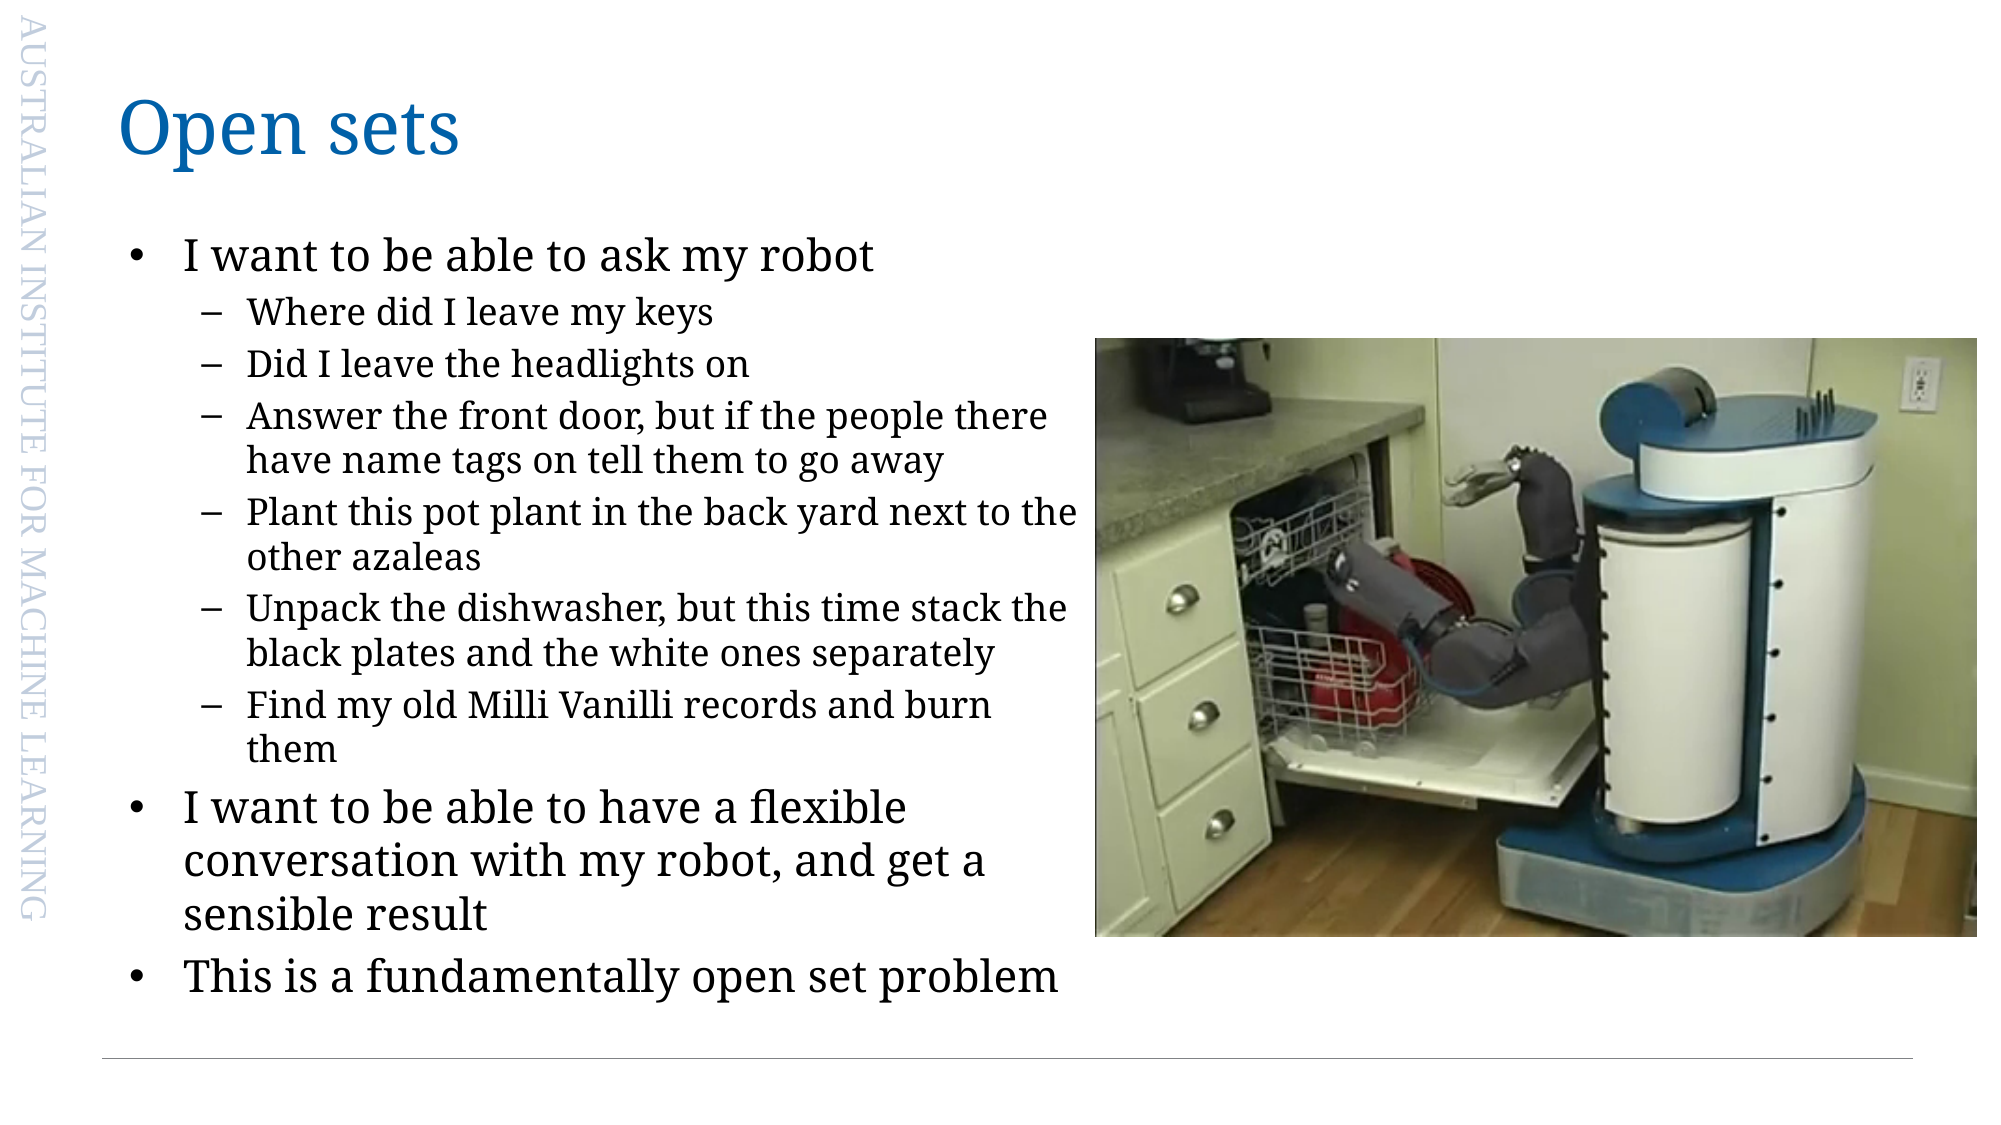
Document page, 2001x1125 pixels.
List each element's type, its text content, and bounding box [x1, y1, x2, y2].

title Open sets [102, 54, 1903, 194]
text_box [1094, 337, 1979, 938]
list I want to be able to ask my robot Where did I leave my keys Did I leave the headlights on Answer the front door, but if the people there have name tags on tell them to go away Plant this pot plant in the back yard next to the other azaleas Unpack the dishwasher, but this time stack the black plates and the white ones separately Find my old Milli Vanilli records and burn them I want to be able to have a flexible conversation with my robot, and get a sensible result This is a fundamentally open set problem [114, 219, 1095, 1059]
